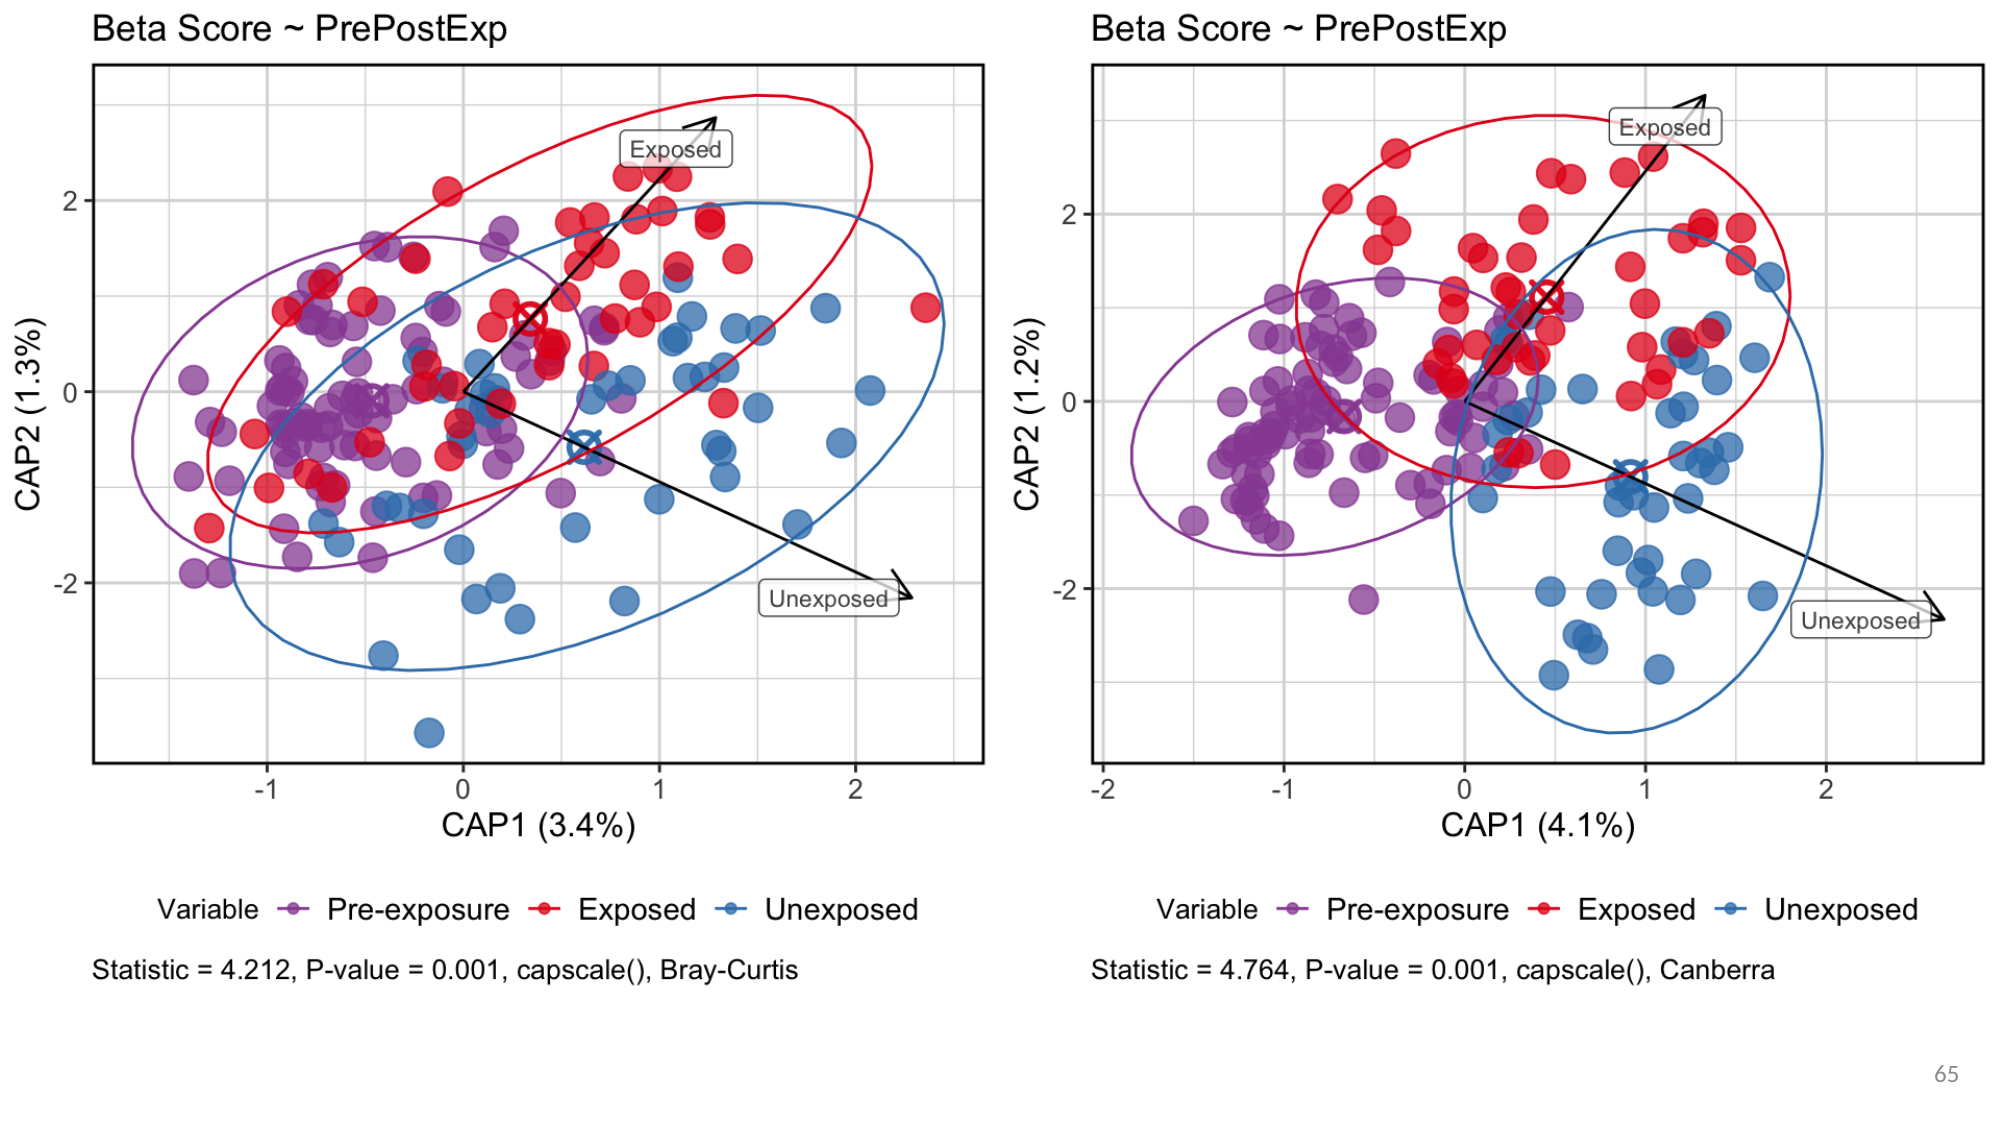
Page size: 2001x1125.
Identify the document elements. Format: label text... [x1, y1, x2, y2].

slide_number 65 [1524, 1042, 1975, 1103]
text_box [0, 0, 2000, 1000]
